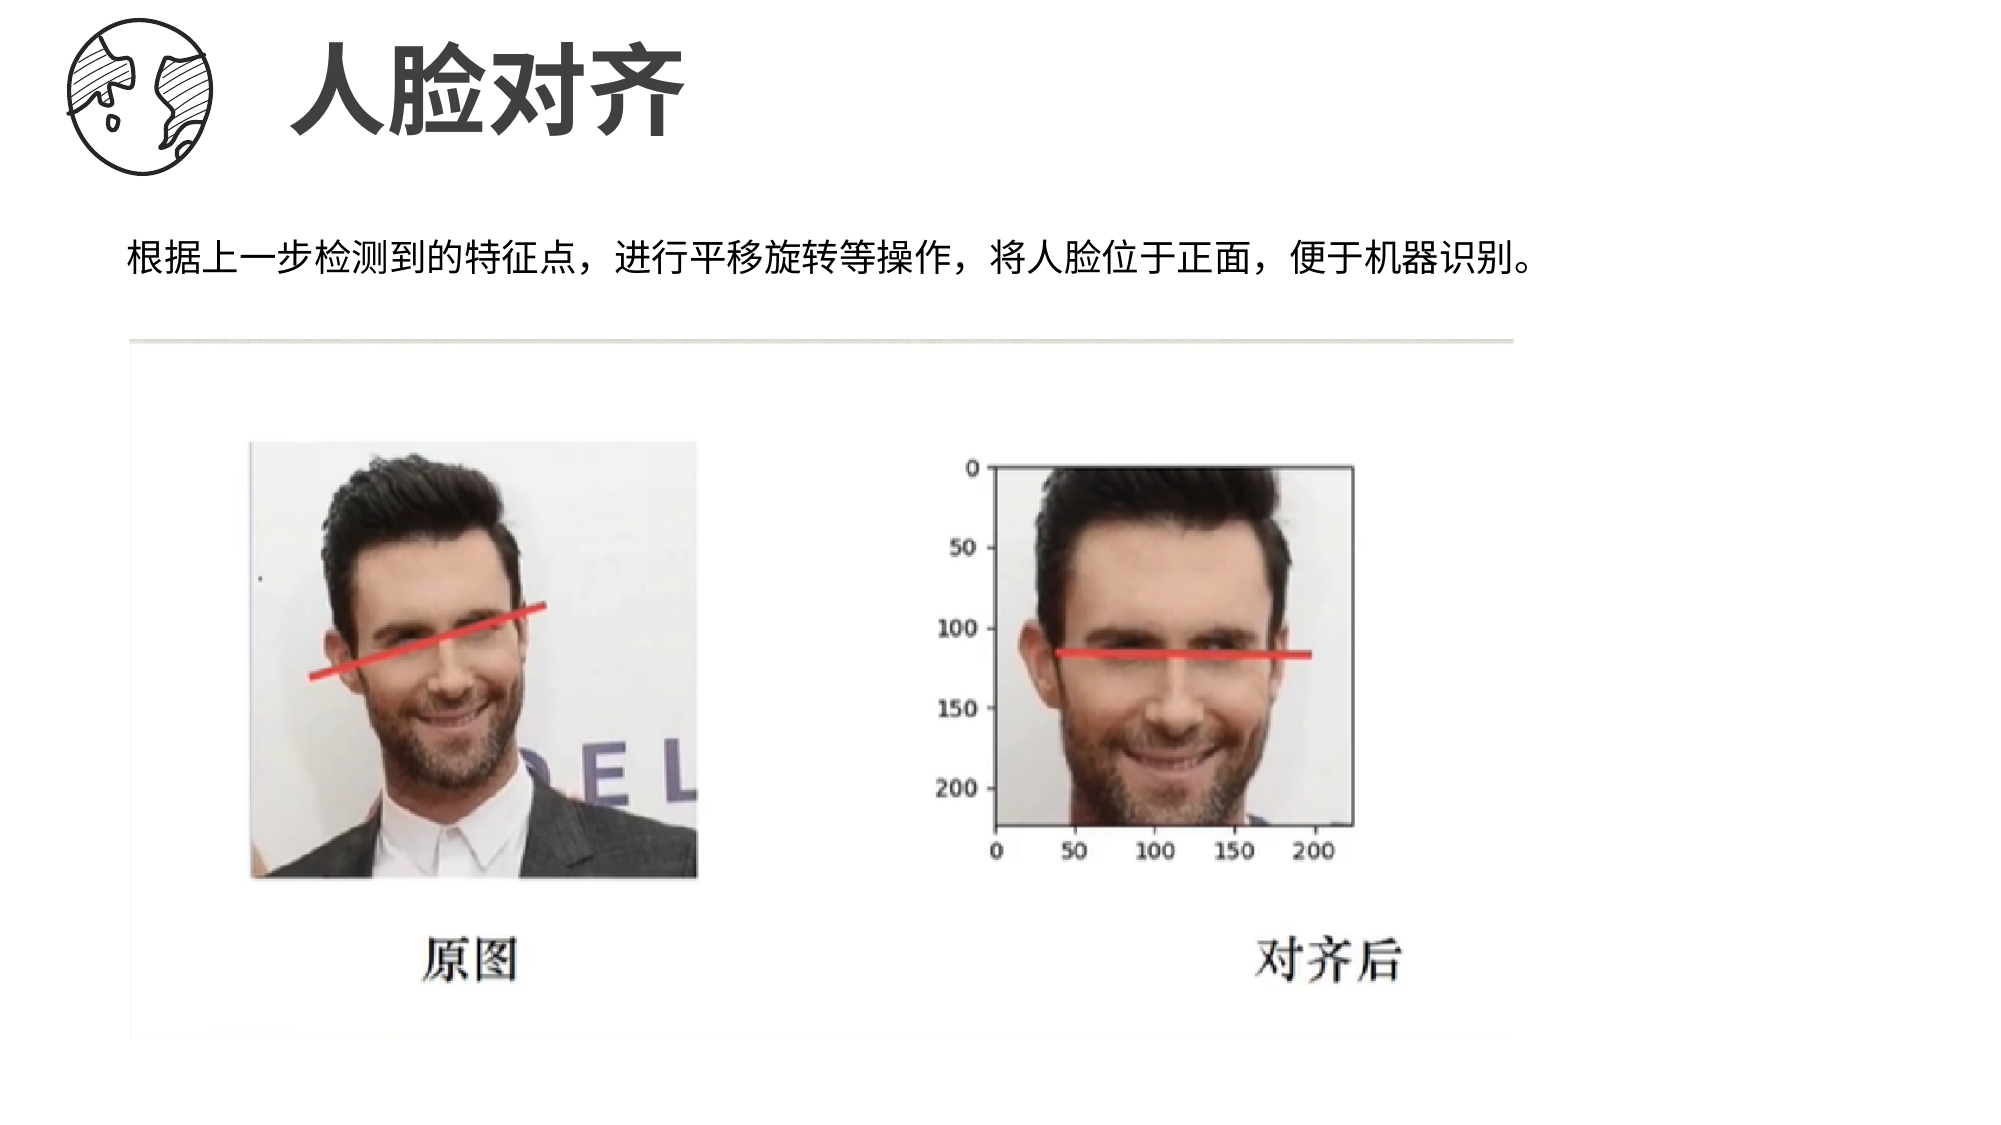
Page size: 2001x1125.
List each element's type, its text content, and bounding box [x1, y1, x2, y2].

text_box 根据上一步检测到的特征点，进行平移旋转等操作，将人脸位于正面，便于机器识别。 [112, 226, 1559, 287]
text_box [65, 20, 215, 172]
picture [129, 339, 1515, 1038]
text_box 人脸对齐 [273, 20, 703, 155]
